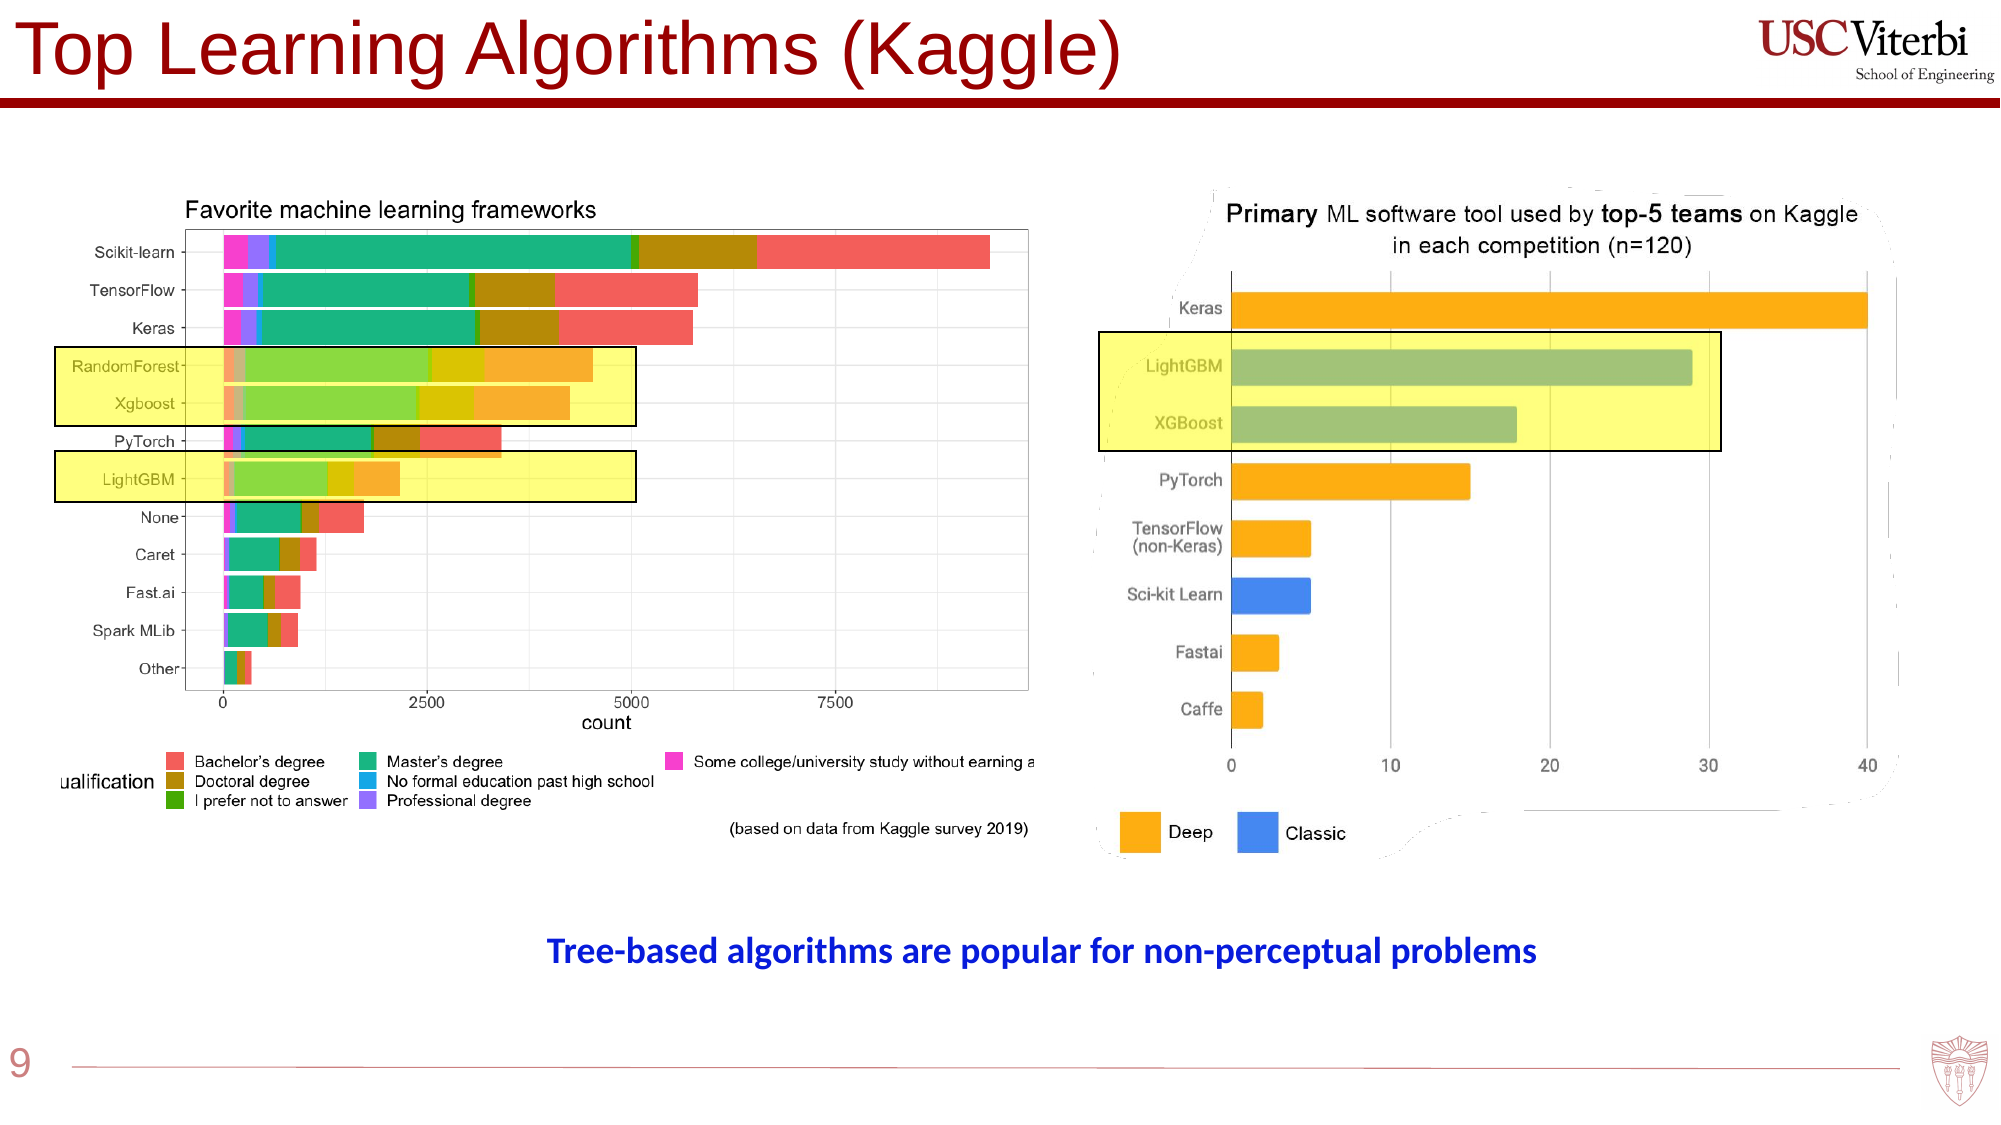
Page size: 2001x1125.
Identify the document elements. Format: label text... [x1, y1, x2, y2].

text_box [54, 450, 61, 503]
text_box [54, 346, 61, 427]
picture [1091, 185, 1899, 859]
text_box Top Learning Algorithms (Kaggle) [0, 0, 1668, 98]
text_box Tree-based algorithms are popular for non-perceptual problems [95, 918, 1899, 979]
picture [1756, 11, 2000, 88]
picture [61, 194, 1034, 843]
